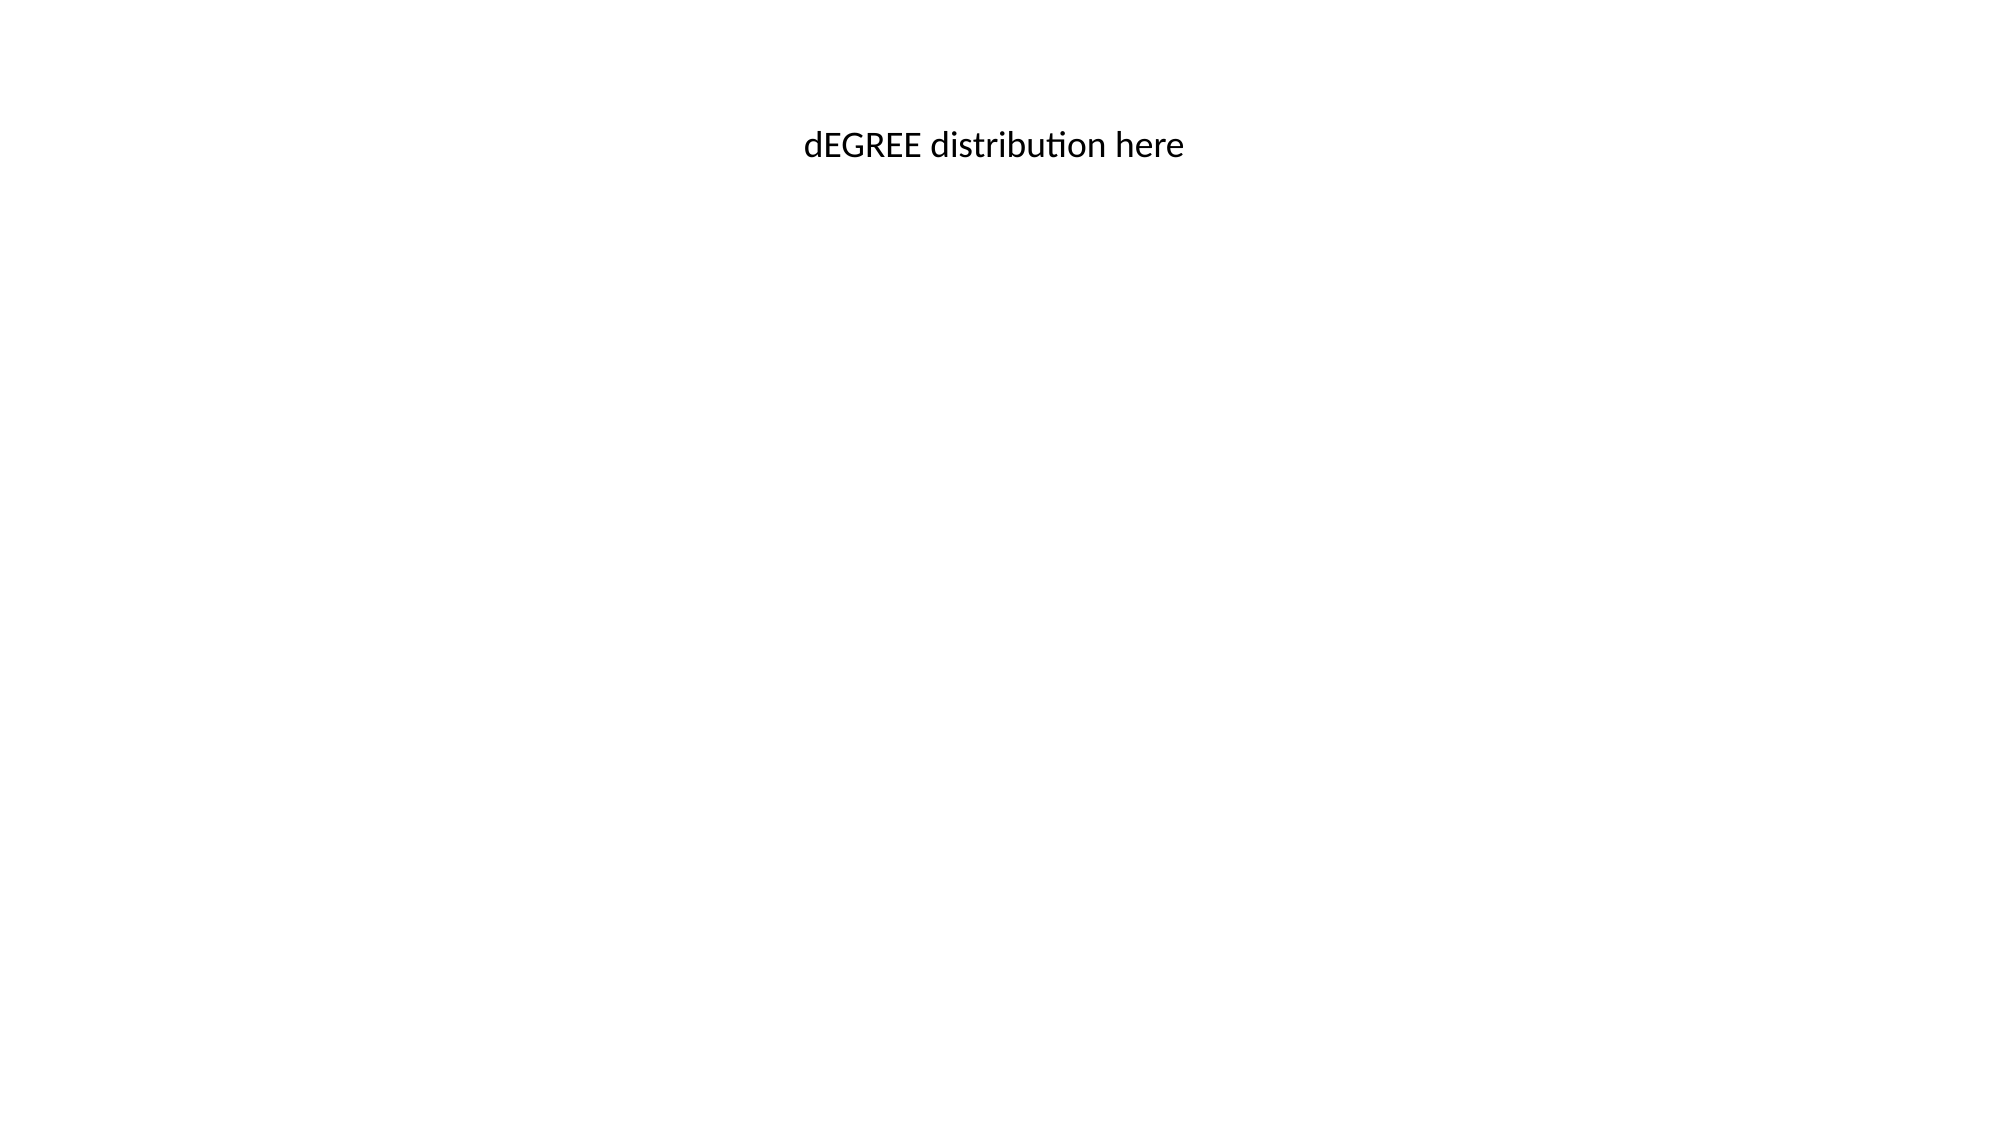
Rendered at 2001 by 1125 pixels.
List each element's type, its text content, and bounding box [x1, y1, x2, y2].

text_box dEGREE distribution here [789, 112, 1802, 173]
